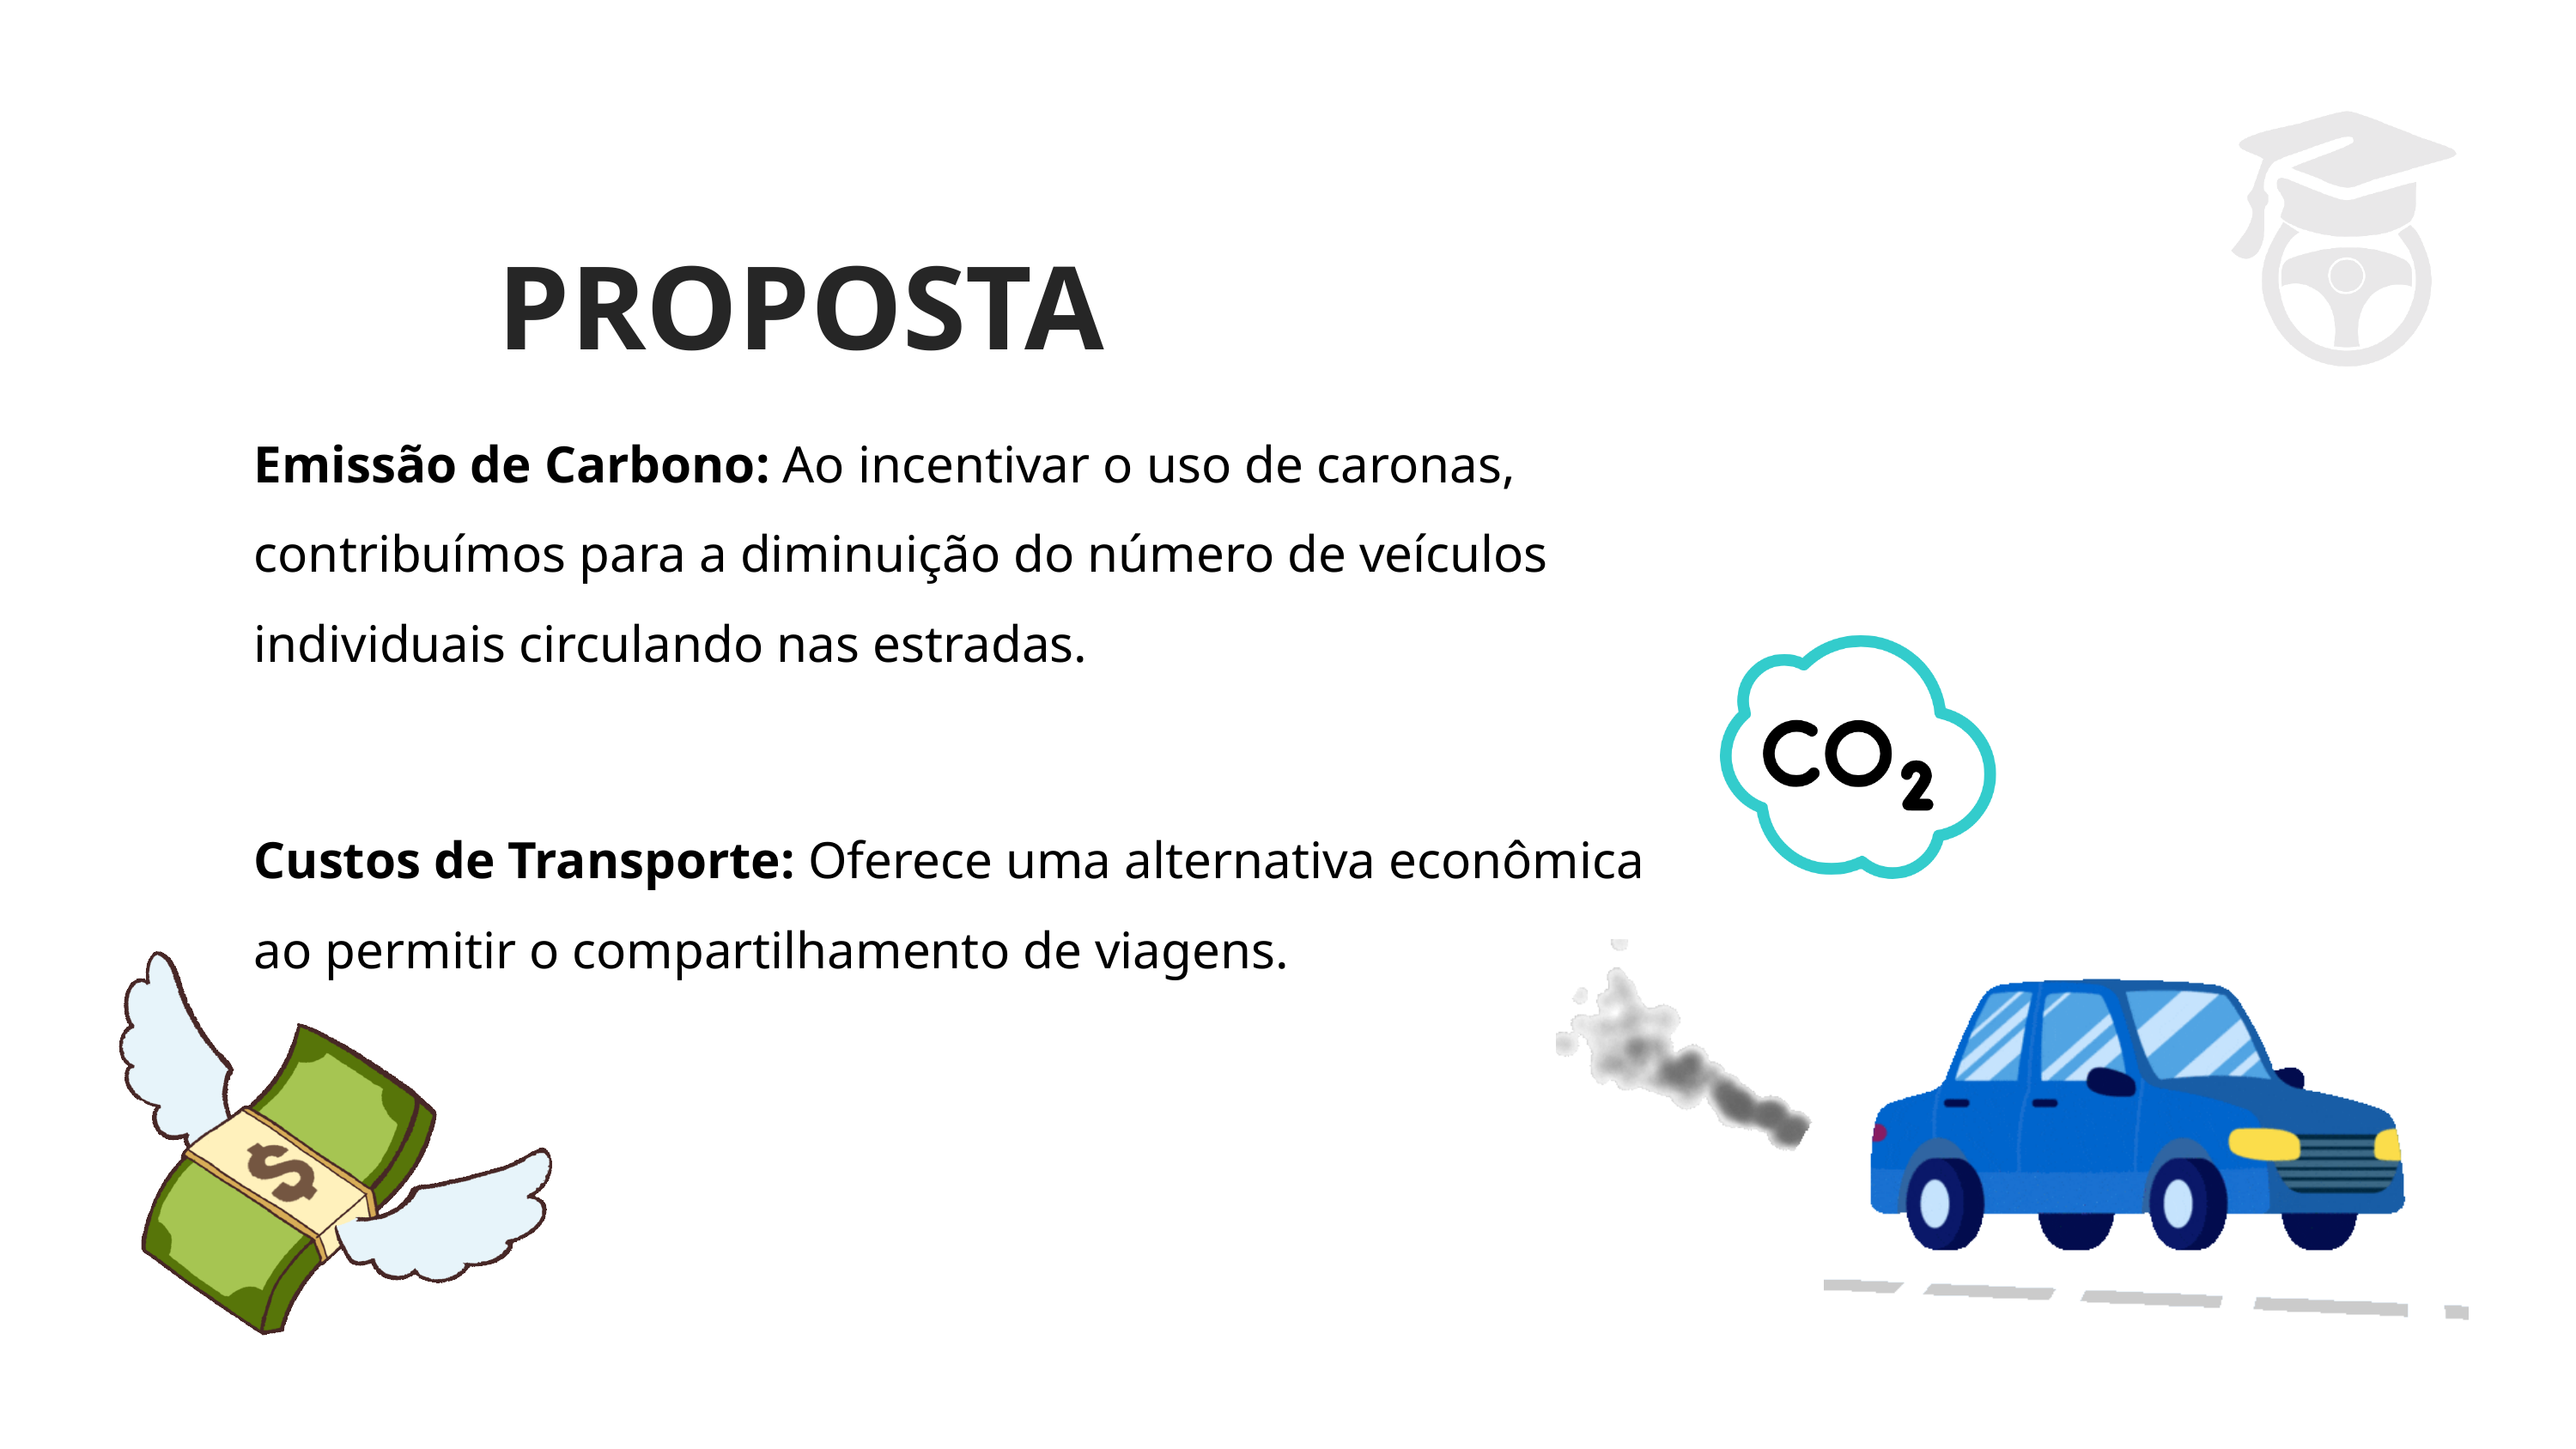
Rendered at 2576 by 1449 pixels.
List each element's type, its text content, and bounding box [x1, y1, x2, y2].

picture [1556, 573, 2470, 1447]
picture [64, 917, 569, 1422]
text_box Emissão de Carbono: Ao incentivar o uso de caronas, contribuímos para a diminuição do número de veículos individuais circulando nas estradas. Custos de Transporte: Oferece uma alternativa econômica ao permitir o compartilhamento de viagens. [253, 402, 1674, 979]
picture [2231, 90, 2470, 367]
text_box PROPOSTA [493, 210, 1109, 373]
